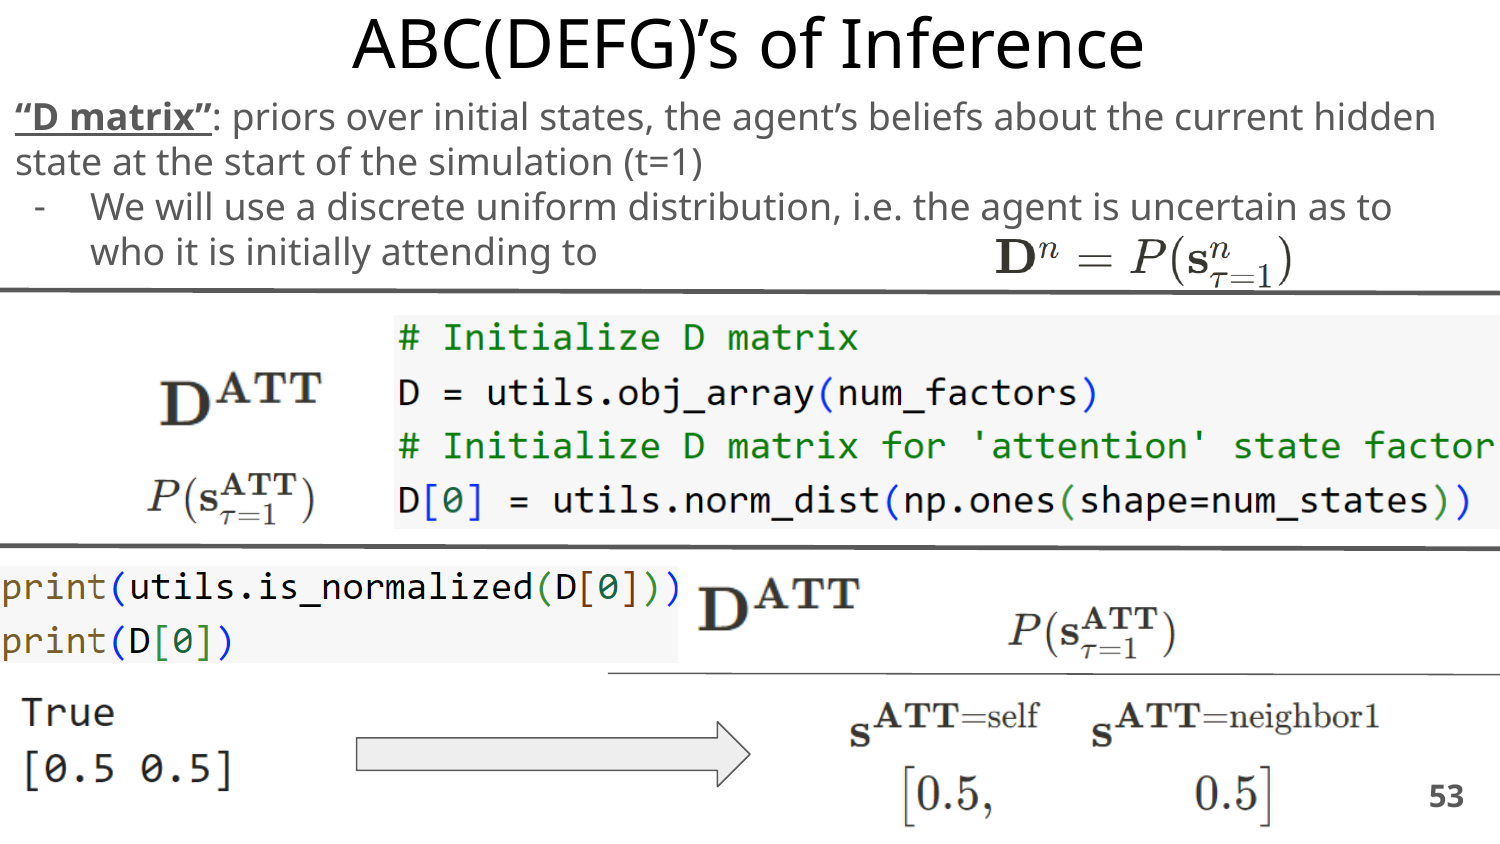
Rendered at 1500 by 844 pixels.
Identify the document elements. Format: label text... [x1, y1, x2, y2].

text_box “D matrix”: priors over initial states, the agent’s beliefs about the current hidden state at the start of the simulation (t=1) We will use a discrete uniform distribution, i.e. the agent is uncertain as to who it is initially attending to [0, 77, 1463, 288]
picture [151, 360, 328, 443]
title ABC(DEFG)’s of Inference [26, 0, 1474, 97]
picture [990, 226, 1291, 289]
picture [142, 462, 318, 529]
picture [689, 565, 866, 648]
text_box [0, 545, 1500, 550]
picture [19, 689, 232, 800]
picture [0, 565, 678, 664]
picture [843, 689, 1381, 838]
slide_number ‹#› [1389, 764, 1480, 830]
picture [394, 315, 1500, 529]
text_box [0, 289, 1500, 294]
picture [1003, 597, 1180, 664]
text_box [356, 721, 751, 787]
